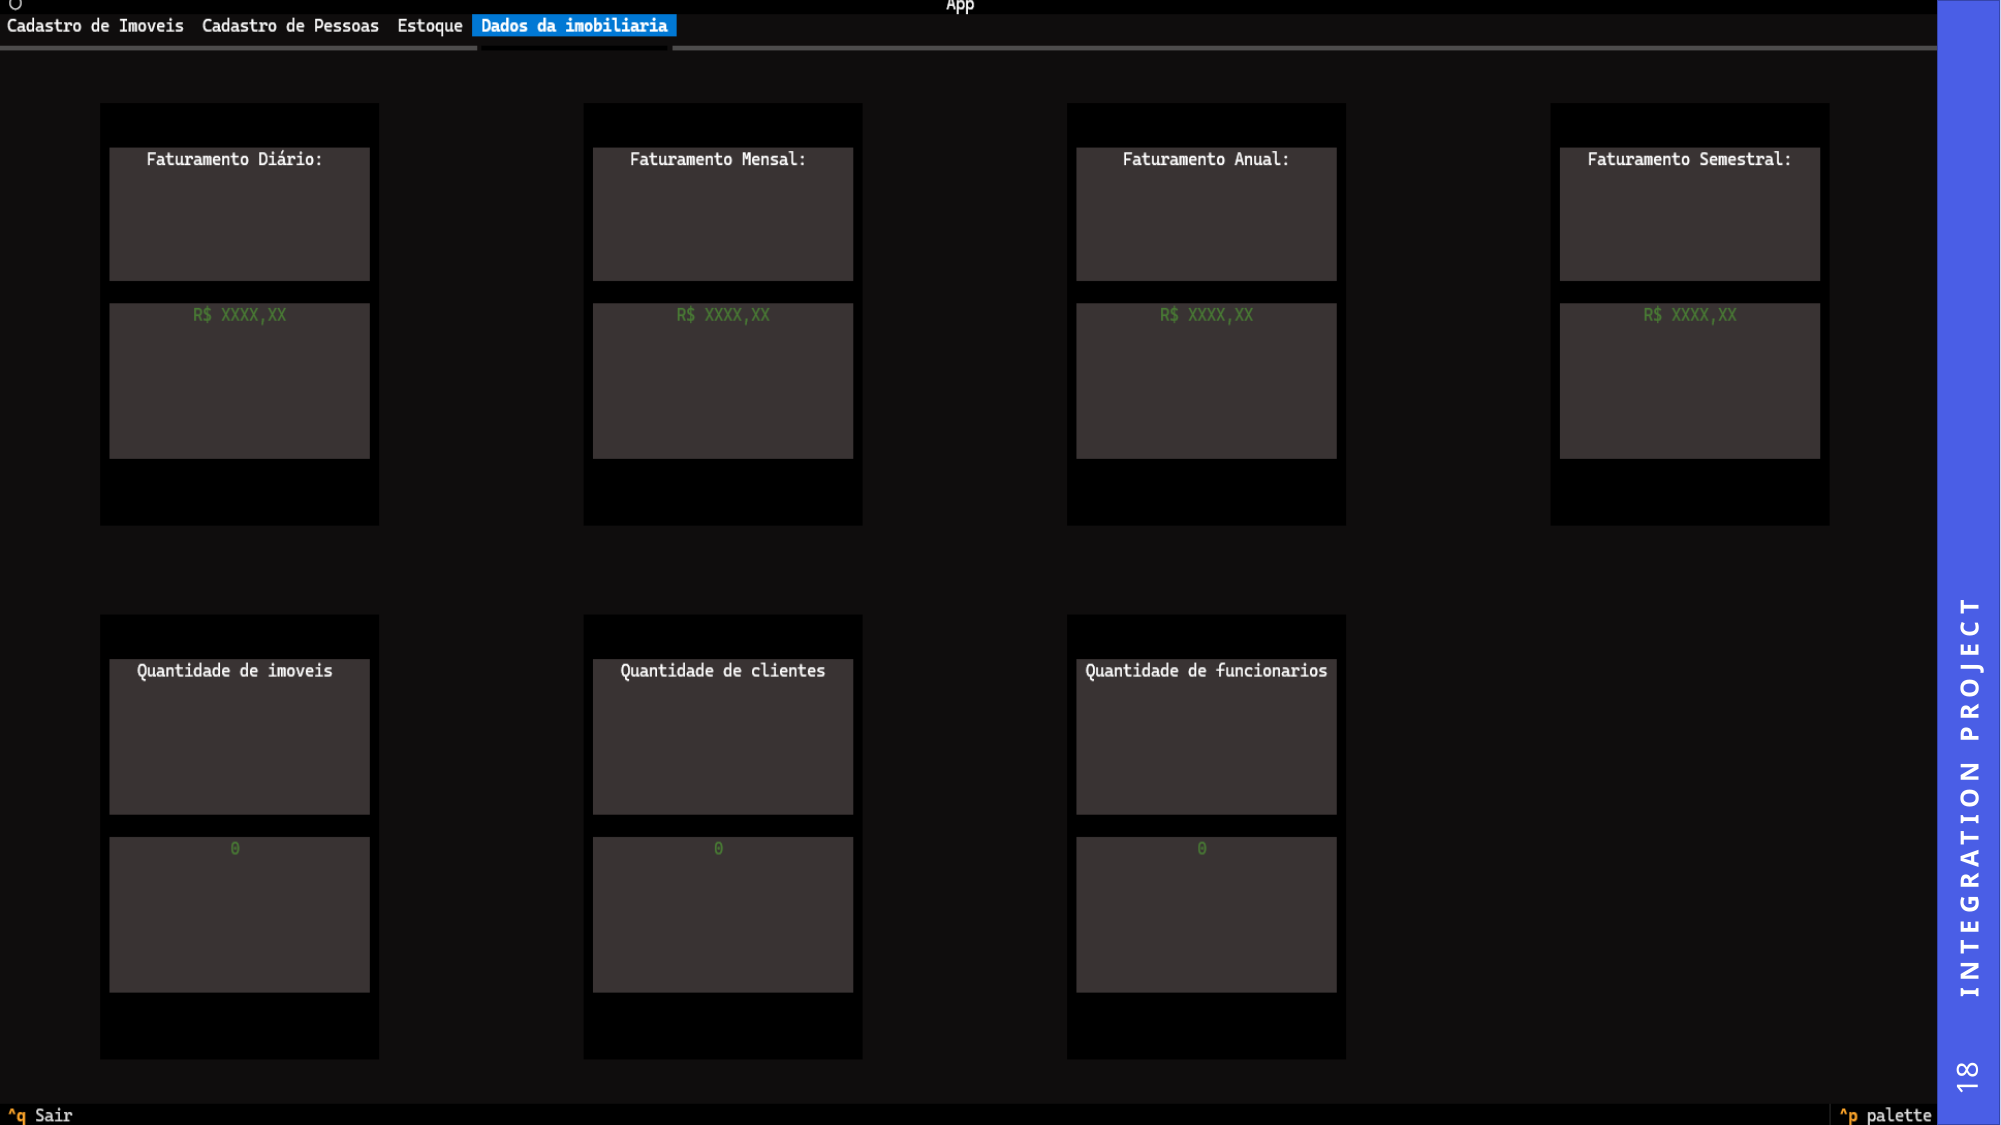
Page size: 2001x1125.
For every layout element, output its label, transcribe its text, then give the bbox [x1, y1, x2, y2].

picture [0, 0, 1937, 1125]
footer Integration Project [1937, 0, 2000, 1032]
slide_number 18 [1937, 1032, 2000, 1125]
